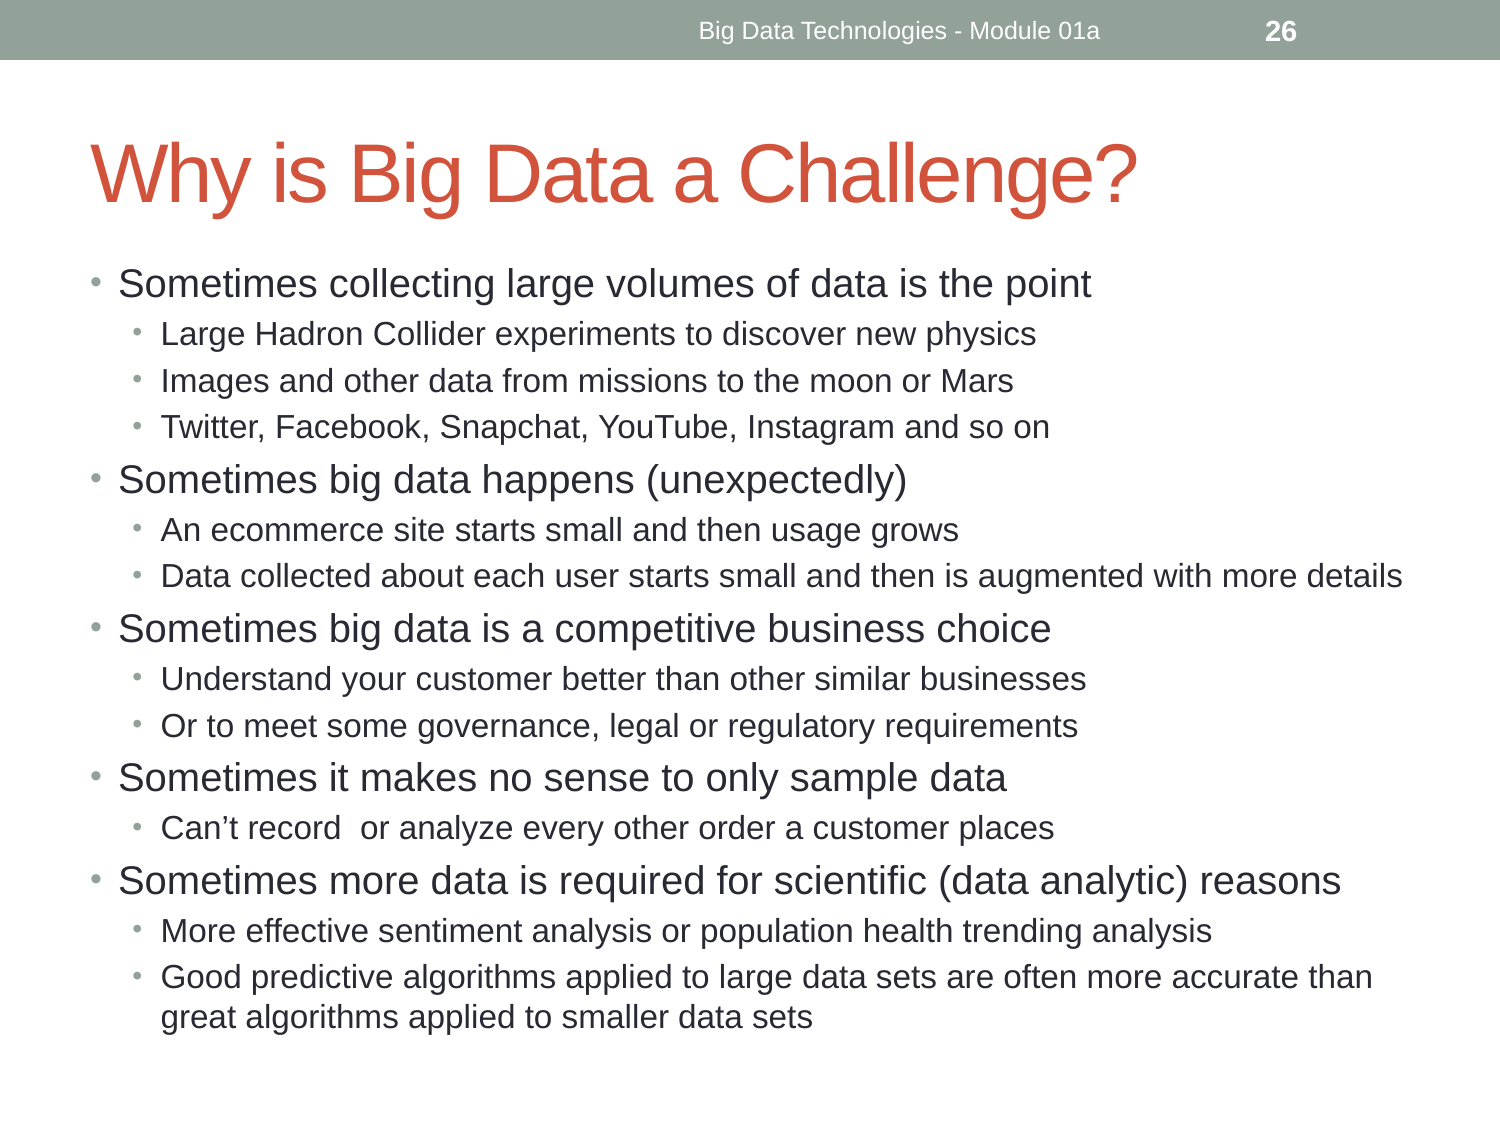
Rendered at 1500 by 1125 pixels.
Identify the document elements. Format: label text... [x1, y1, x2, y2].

list Sometimes collecting large volumes of data is the point Large Hadron Collider experiments to discover new physics Images and other data from missions to the moon or Mars Twitter, Facebook, Snapchat, YouTube, Instagram and so on Sometimes big data happens (unexpectedly) An ecommerce site starts small and then usage grows Data collected about each user starts small and then is augmented with more details Sometimes big data is a competitive business choice Understand your customer better than other similar businesses Or to meet some governance, legal or regulatory requirements Sometimes it makes no sense to only sample data Can’t record or analyze every other order a customer places Sometimes more data is required for scientific (data analytic) reasons More effective sentiment analysis or population health trending analysis Good predictive algorithms applied to large data sets are often more accurate than great algorithms applied to smaller data sets [75, 249, 1425, 1075]
slide_number 26 [1250, 3, 1425, 57]
footer Big Data Technologies - Module 01a [562, 3, 1238, 57]
title Why is Big Data a Challenge? [75, 87, 1425, 249]
